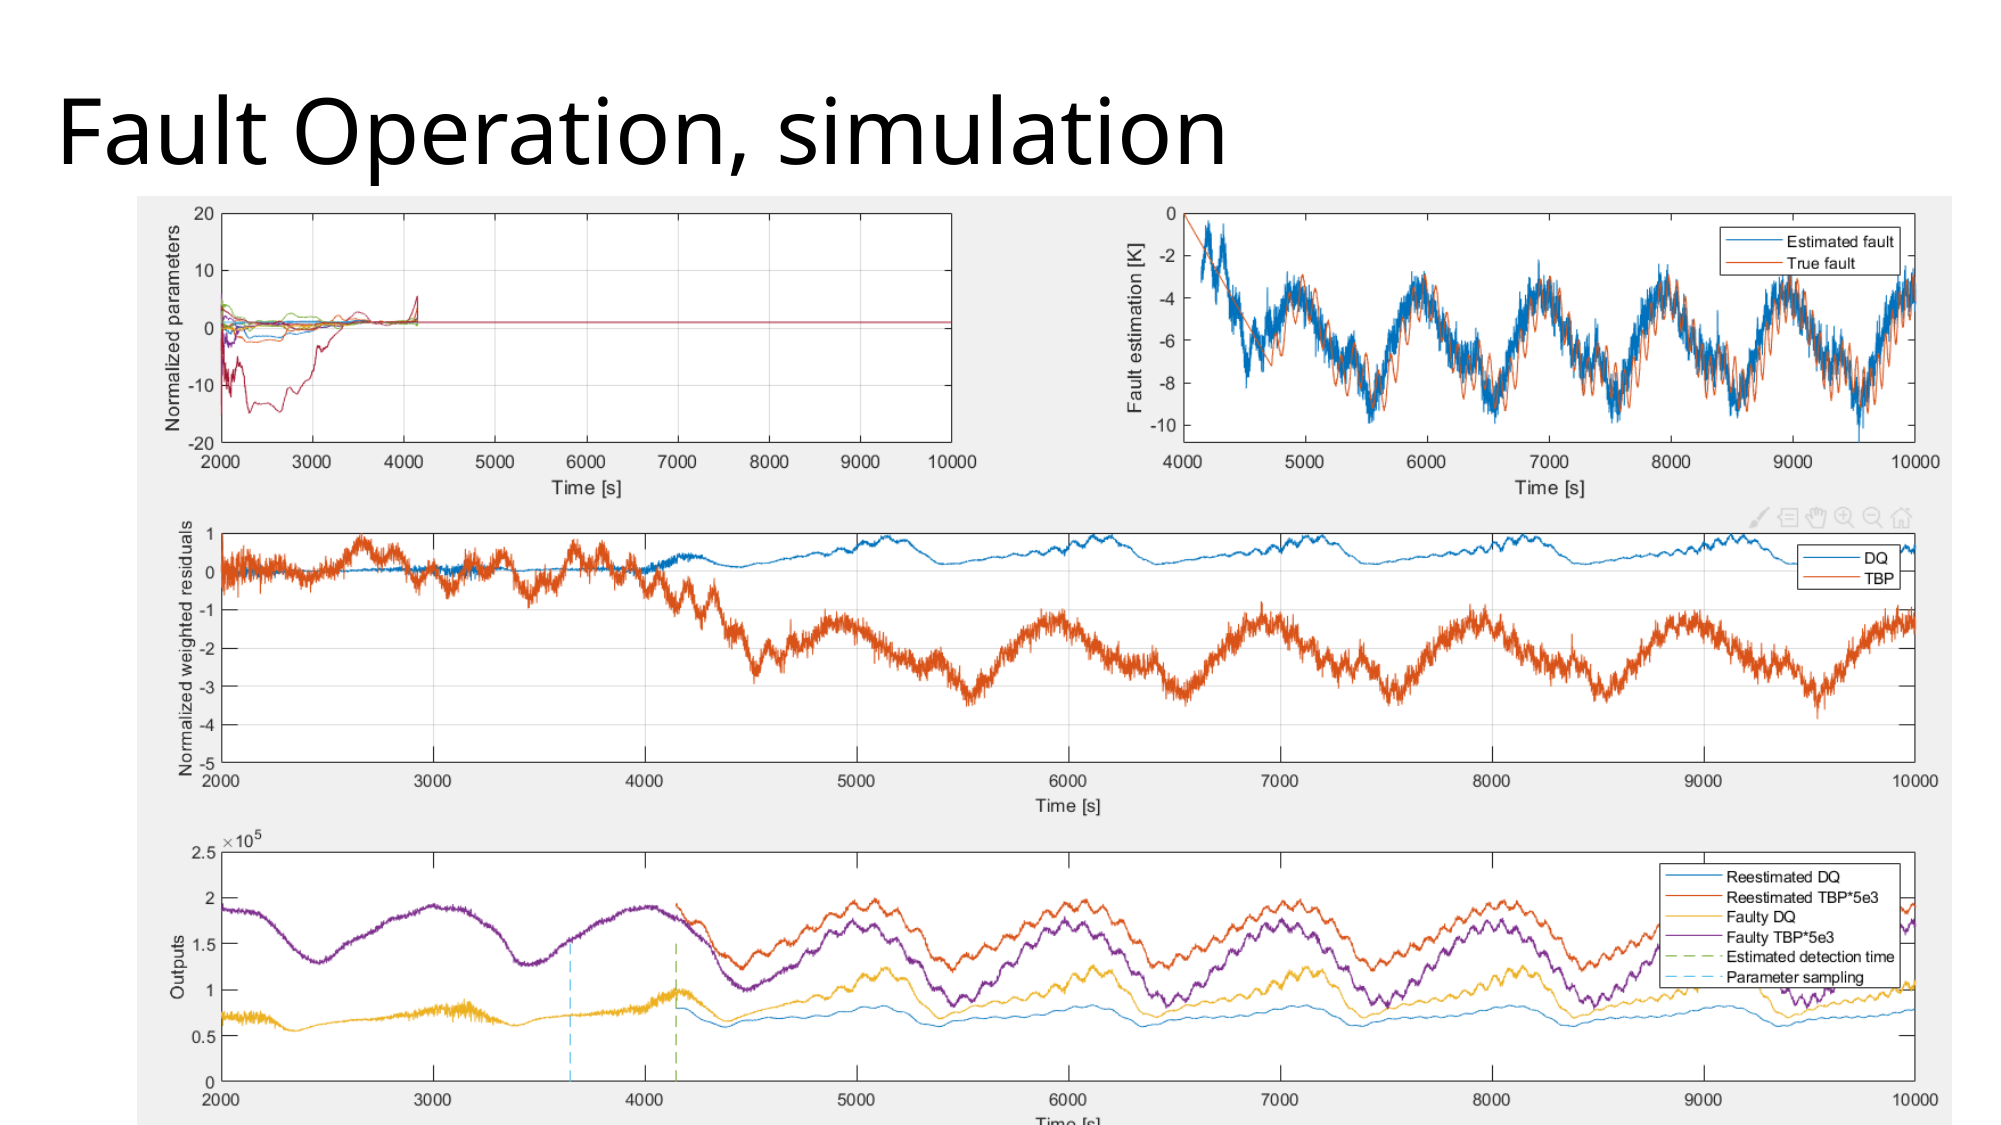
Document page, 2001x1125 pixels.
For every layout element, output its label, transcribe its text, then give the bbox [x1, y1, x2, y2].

picture [137, 196, 1952, 1125]
title Fault Operation, simulation [40, 26, 1766, 244]
